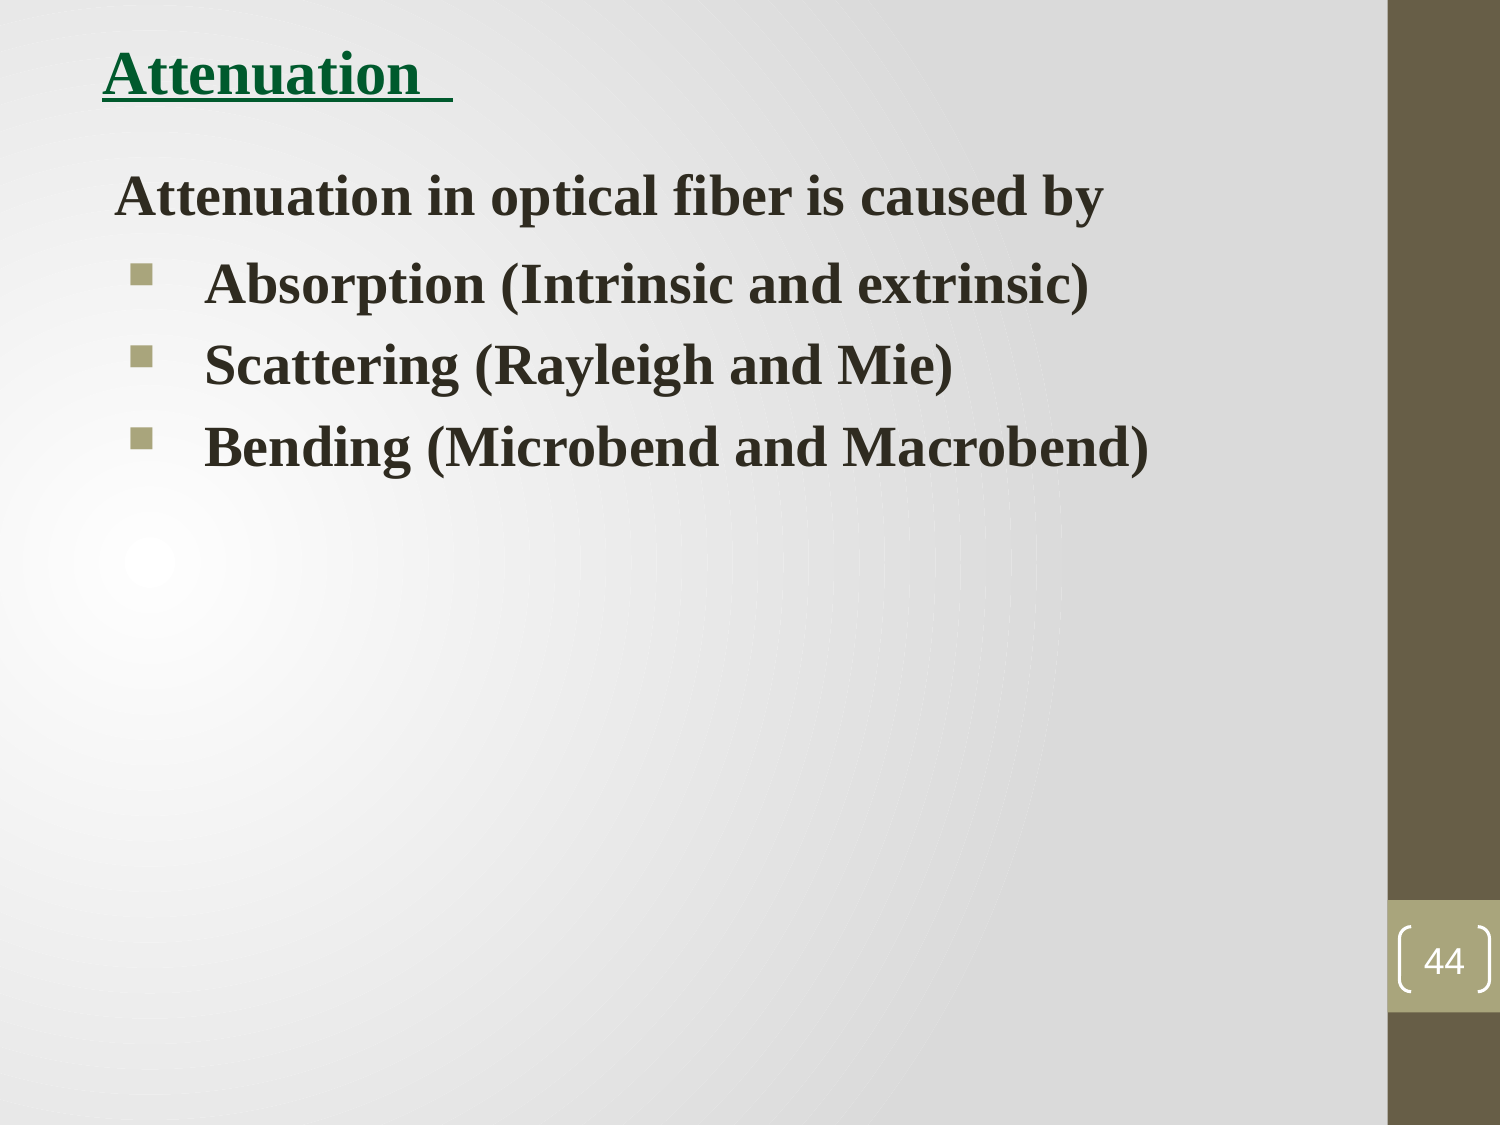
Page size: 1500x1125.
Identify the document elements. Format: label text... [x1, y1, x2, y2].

text_box Absorption (Intrinsic and extrinsic) Scattering (Rayleigh and Mie) Bending (Microbend and Macrobend) [112, 237, 1425, 525]
text_box Attenuation in optical fiber is caused by [99, 149, 1375, 235]
text_box Attenuation [87, 24, 475, 130]
slide_number 44 [1397, 925, 1492, 994]
